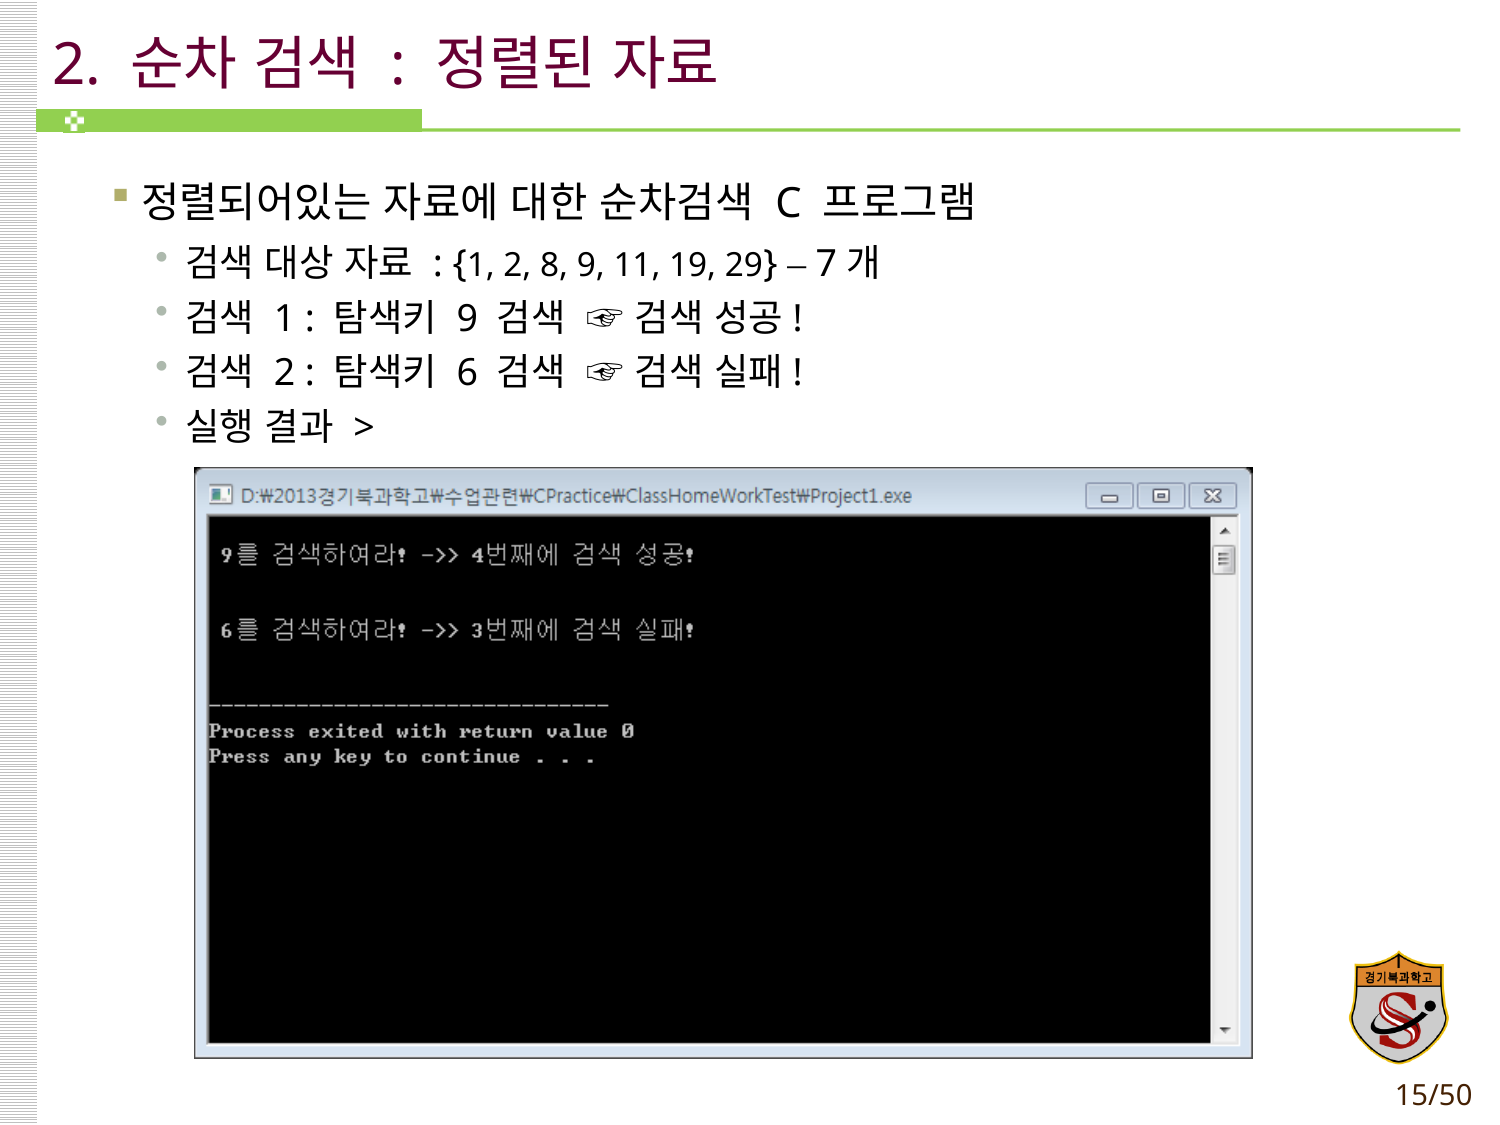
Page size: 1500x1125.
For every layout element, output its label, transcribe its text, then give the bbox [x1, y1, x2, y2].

title 2. 순차 검색 : 정렬된 자료 [37, 13, 1278, 109]
list 정렬되어있는 자료에 대한 순차검색 C 프로그램 검색 대상 자료 : {1, 2, 8, 9, 11, 19, 29} – 7개 검색 1 : 탐색키 9 검색 ☞ 검색 성공! 검색 2 : 탐색키 6 검색 ☞ 검색 실패! 실행 결과 > [37, 152, 1463, 1091]
picture [65, 111, 84, 131]
picture [194, 467, 1254, 1059]
